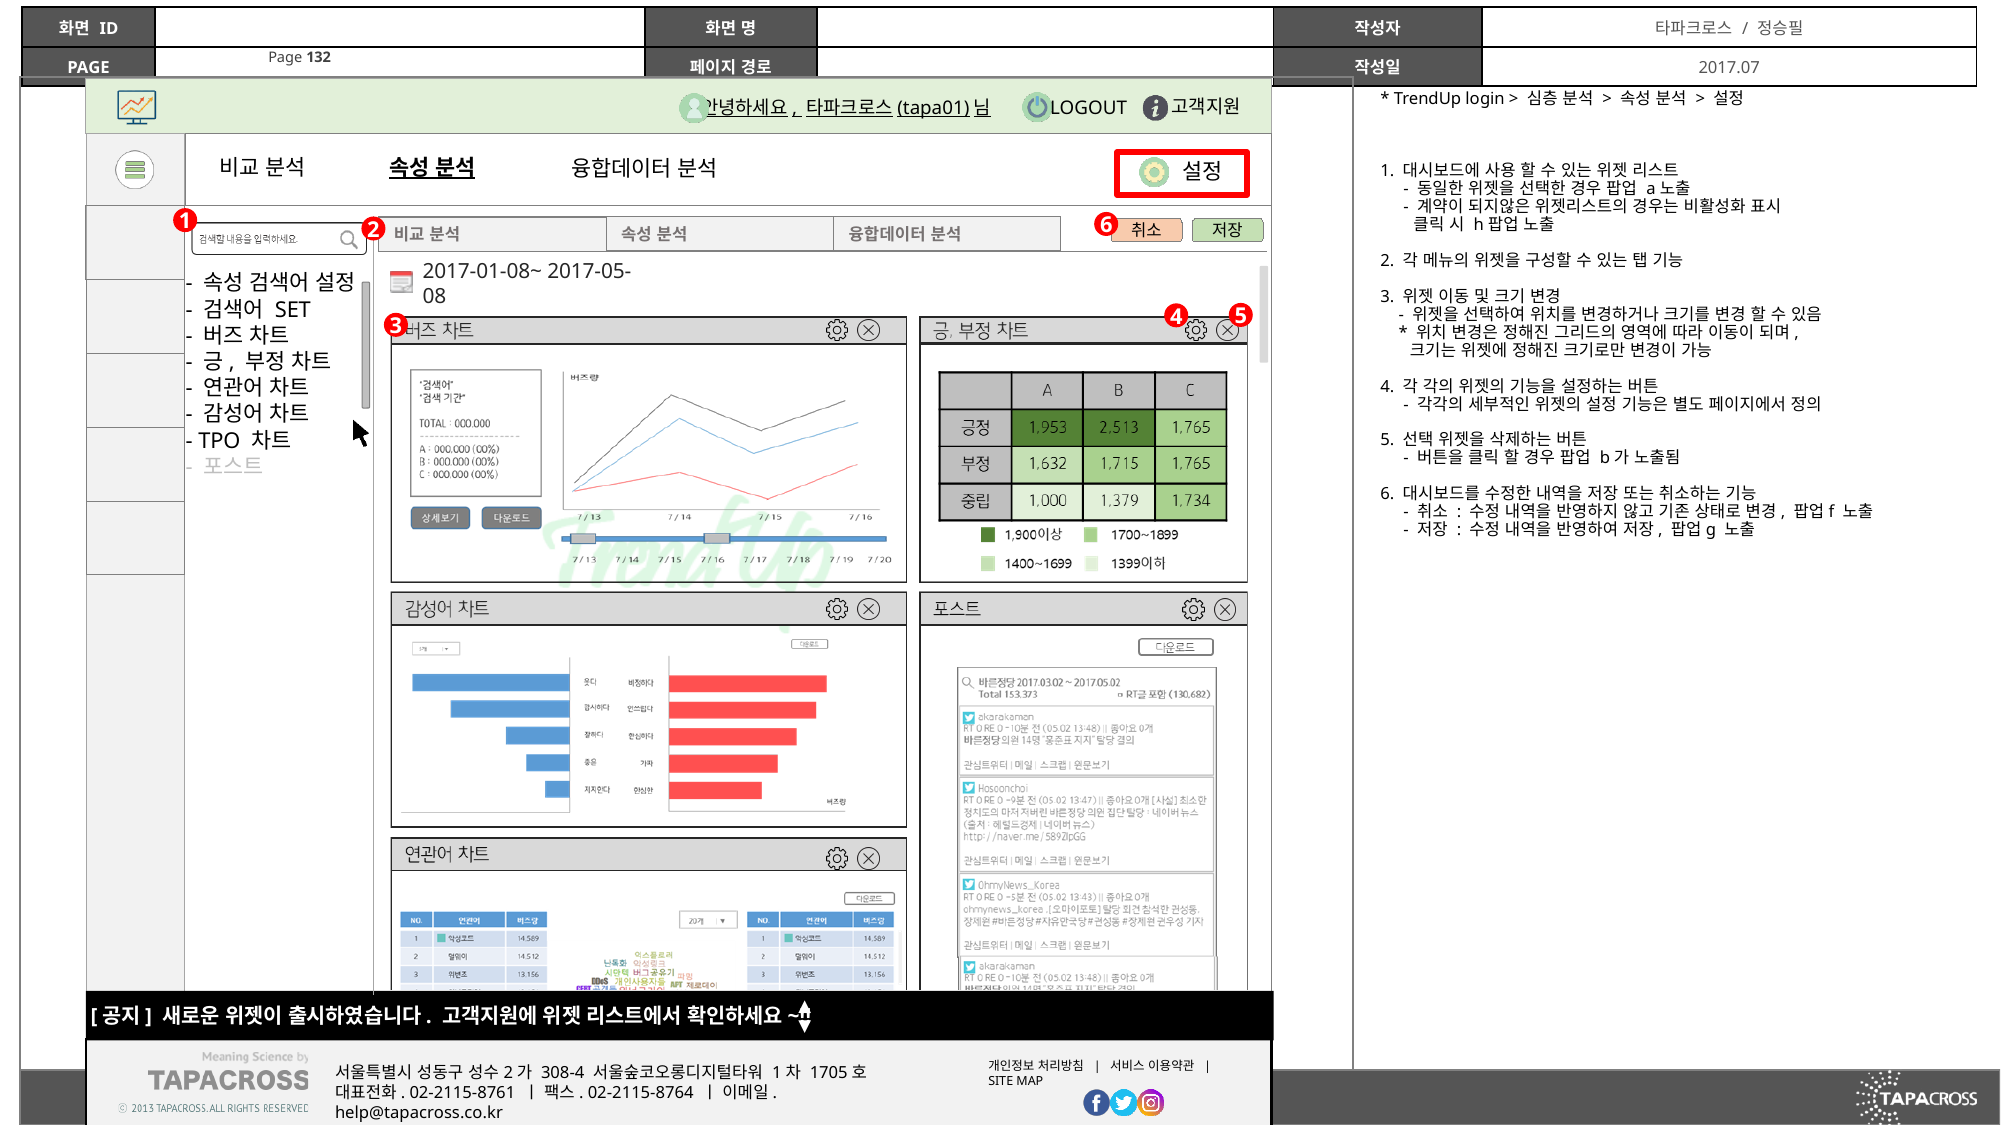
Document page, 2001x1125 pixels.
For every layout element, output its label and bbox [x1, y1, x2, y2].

picture [679, 93, 709, 123]
text_box [1182, 598, 1236, 621]
text_box [172, 207, 199, 234]
picture [347, 419, 376, 447]
picture [190, 222, 367, 255]
picture [118, 1052, 309, 1115]
text_box [170, 261, 371, 487]
text_box [1258, 264, 1270, 364]
picture [1139, 92, 1170, 123]
text_box [390, 265, 669, 301]
text_box [556, 147, 733, 189]
list [1365, 82, 1977, 1053]
picture [111, 82, 164, 129]
text_box [1117, 152, 1247, 195]
text_box [826, 598, 880, 620]
text_box [362, 215, 1268, 419]
picture [115, 150, 154, 189]
text_box [1228, 301, 1254, 326]
picture [1083, 1089, 1164, 1116]
picture [390, 312, 1248, 990]
text_box [382, 313, 390, 337]
text_box [374, 146, 490, 187]
text_box [826, 319, 880, 342]
text_box [1185, 319, 1239, 342]
text_box [1163, 302, 1189, 312]
picture [1855, 1064, 1977, 1125]
text_box [1093, 210, 1264, 242]
picture [1022, 92, 1052, 122]
text_box [826, 847, 880, 870]
text_box [204, 146, 320, 187]
